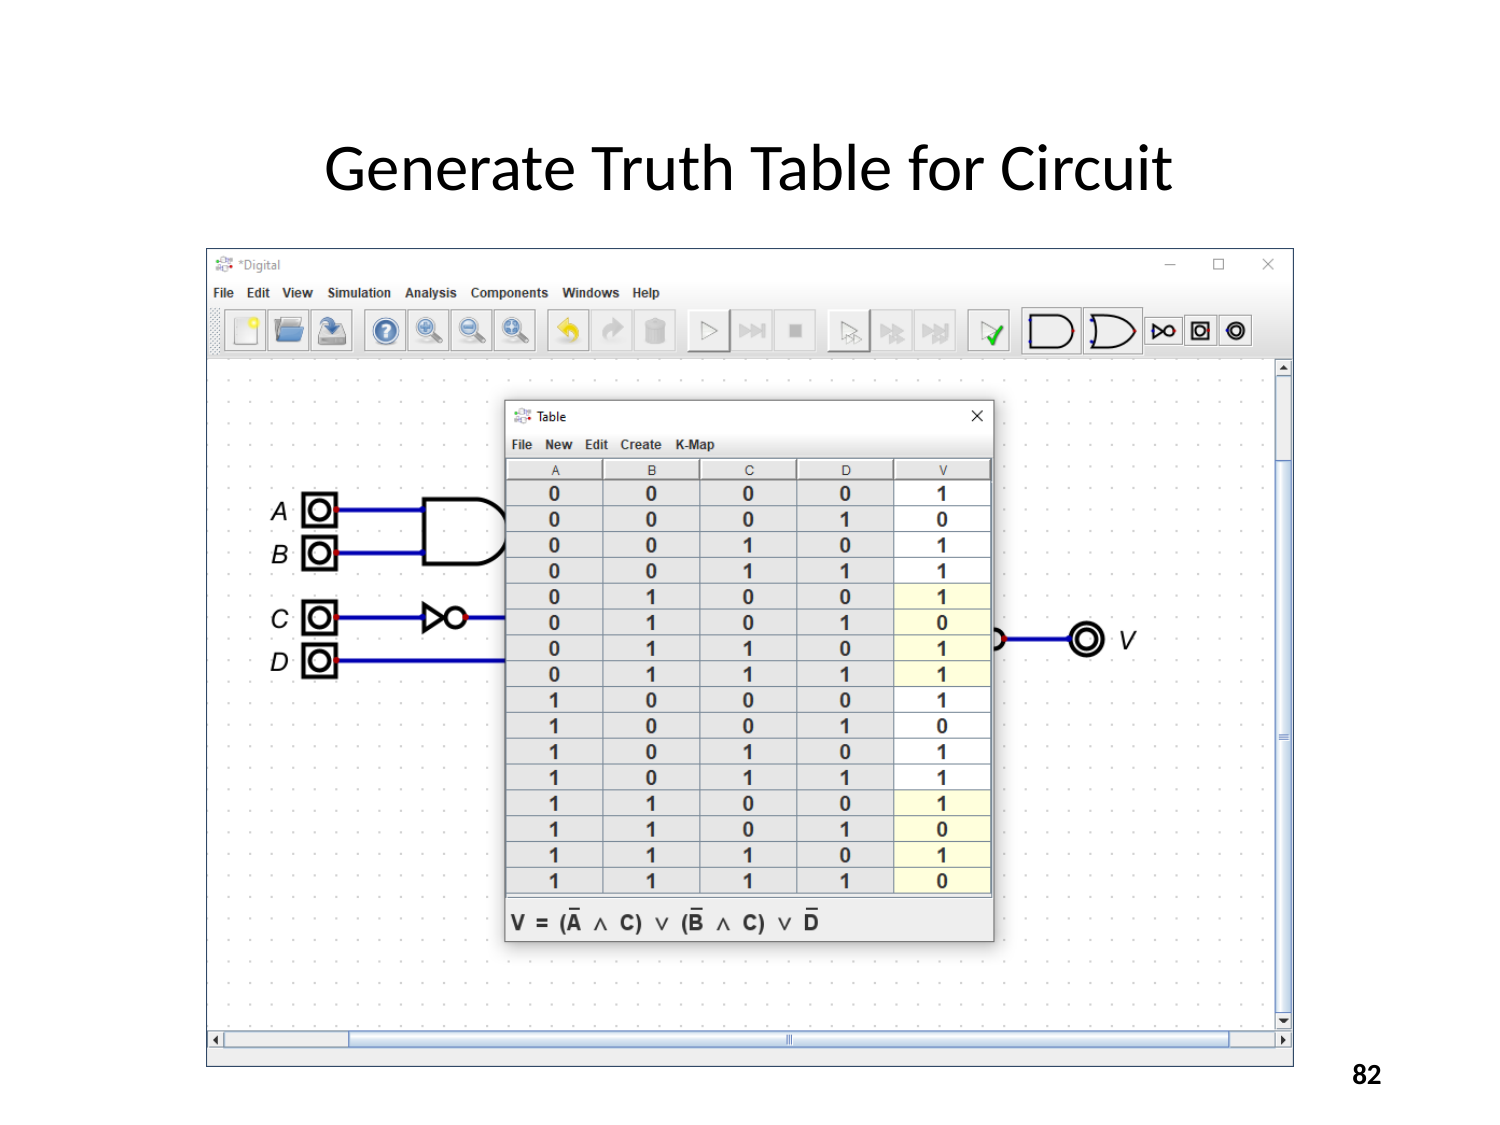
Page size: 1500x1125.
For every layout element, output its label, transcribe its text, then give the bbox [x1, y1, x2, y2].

slide_number 82 [1059, 1042, 1397, 1103]
picture [206, 248, 1294, 1067]
title Generate Truth Table for Circuit [103, 59, 1397, 278]
